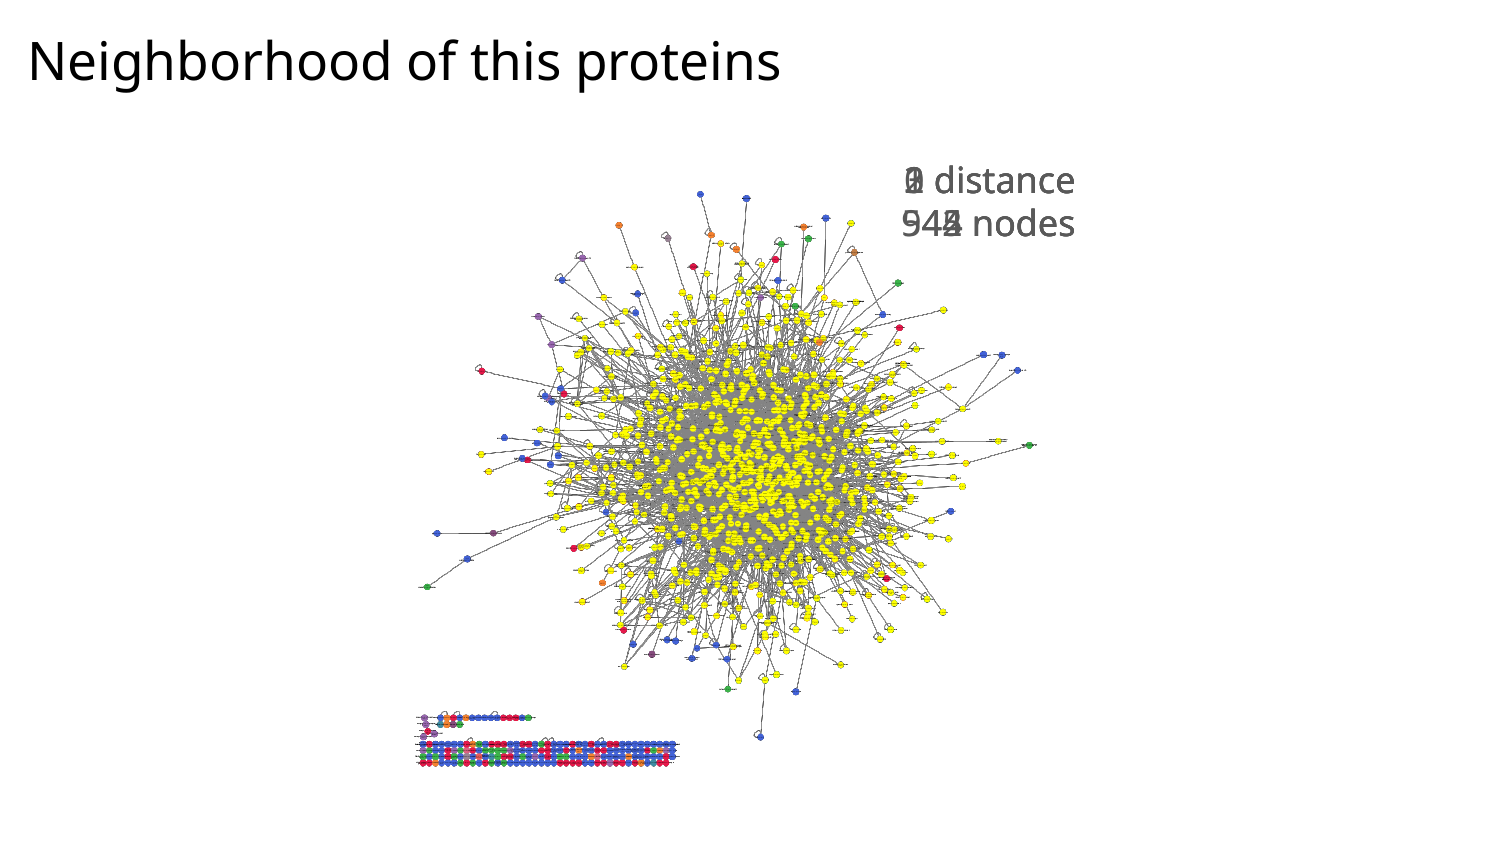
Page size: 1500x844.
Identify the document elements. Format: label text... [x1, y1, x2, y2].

title Neighborhood of this proteins [12, 12, 1411, 107]
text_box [403, 137, 1096, 786]
